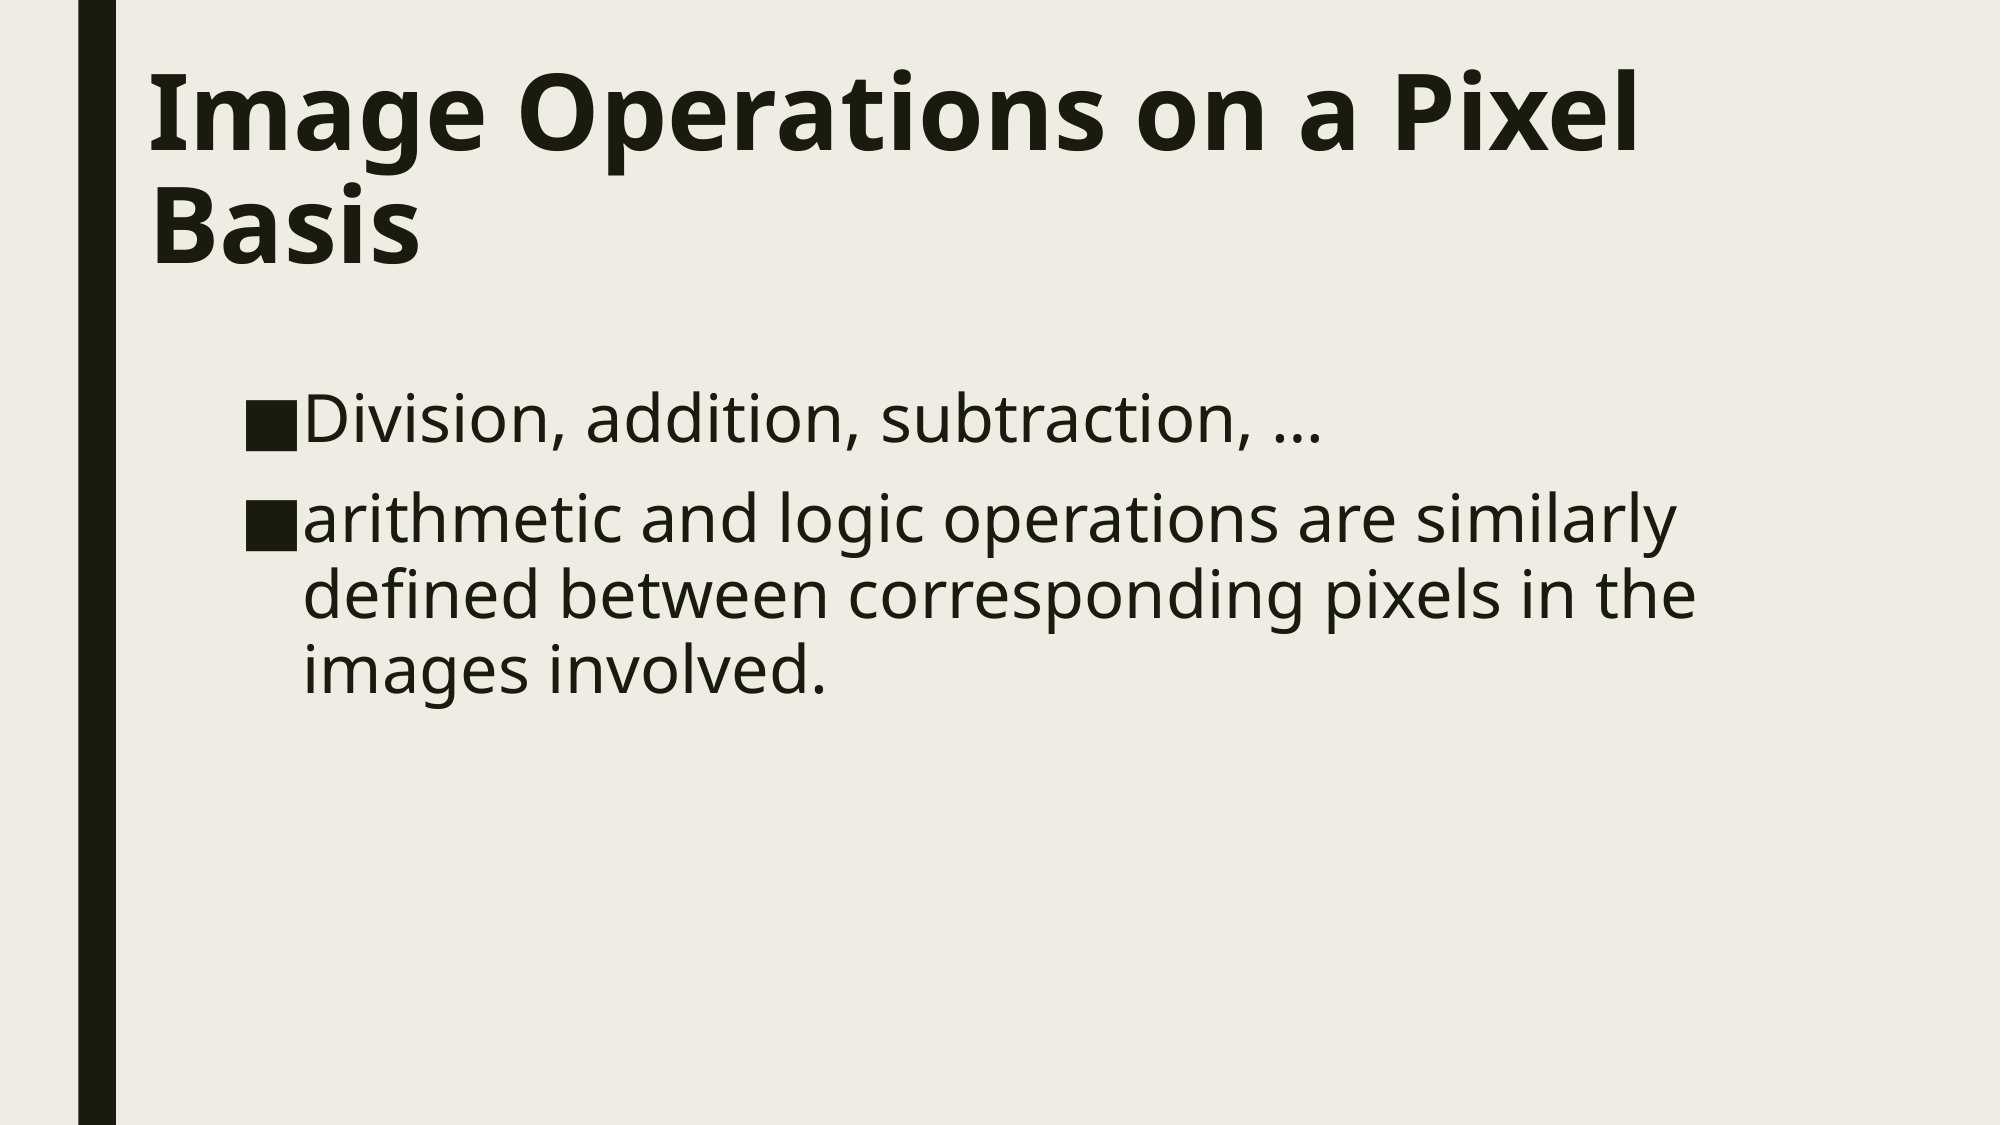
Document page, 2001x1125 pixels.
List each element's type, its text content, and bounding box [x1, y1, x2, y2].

title Image Operations on a Pixel Basis [133, 52, 1709, 296]
list Division, addition, subtraction, … arithmetic and logic operations are similarly defined between corresponding pixels in the images involved. [225, 375, 1800, 963]
